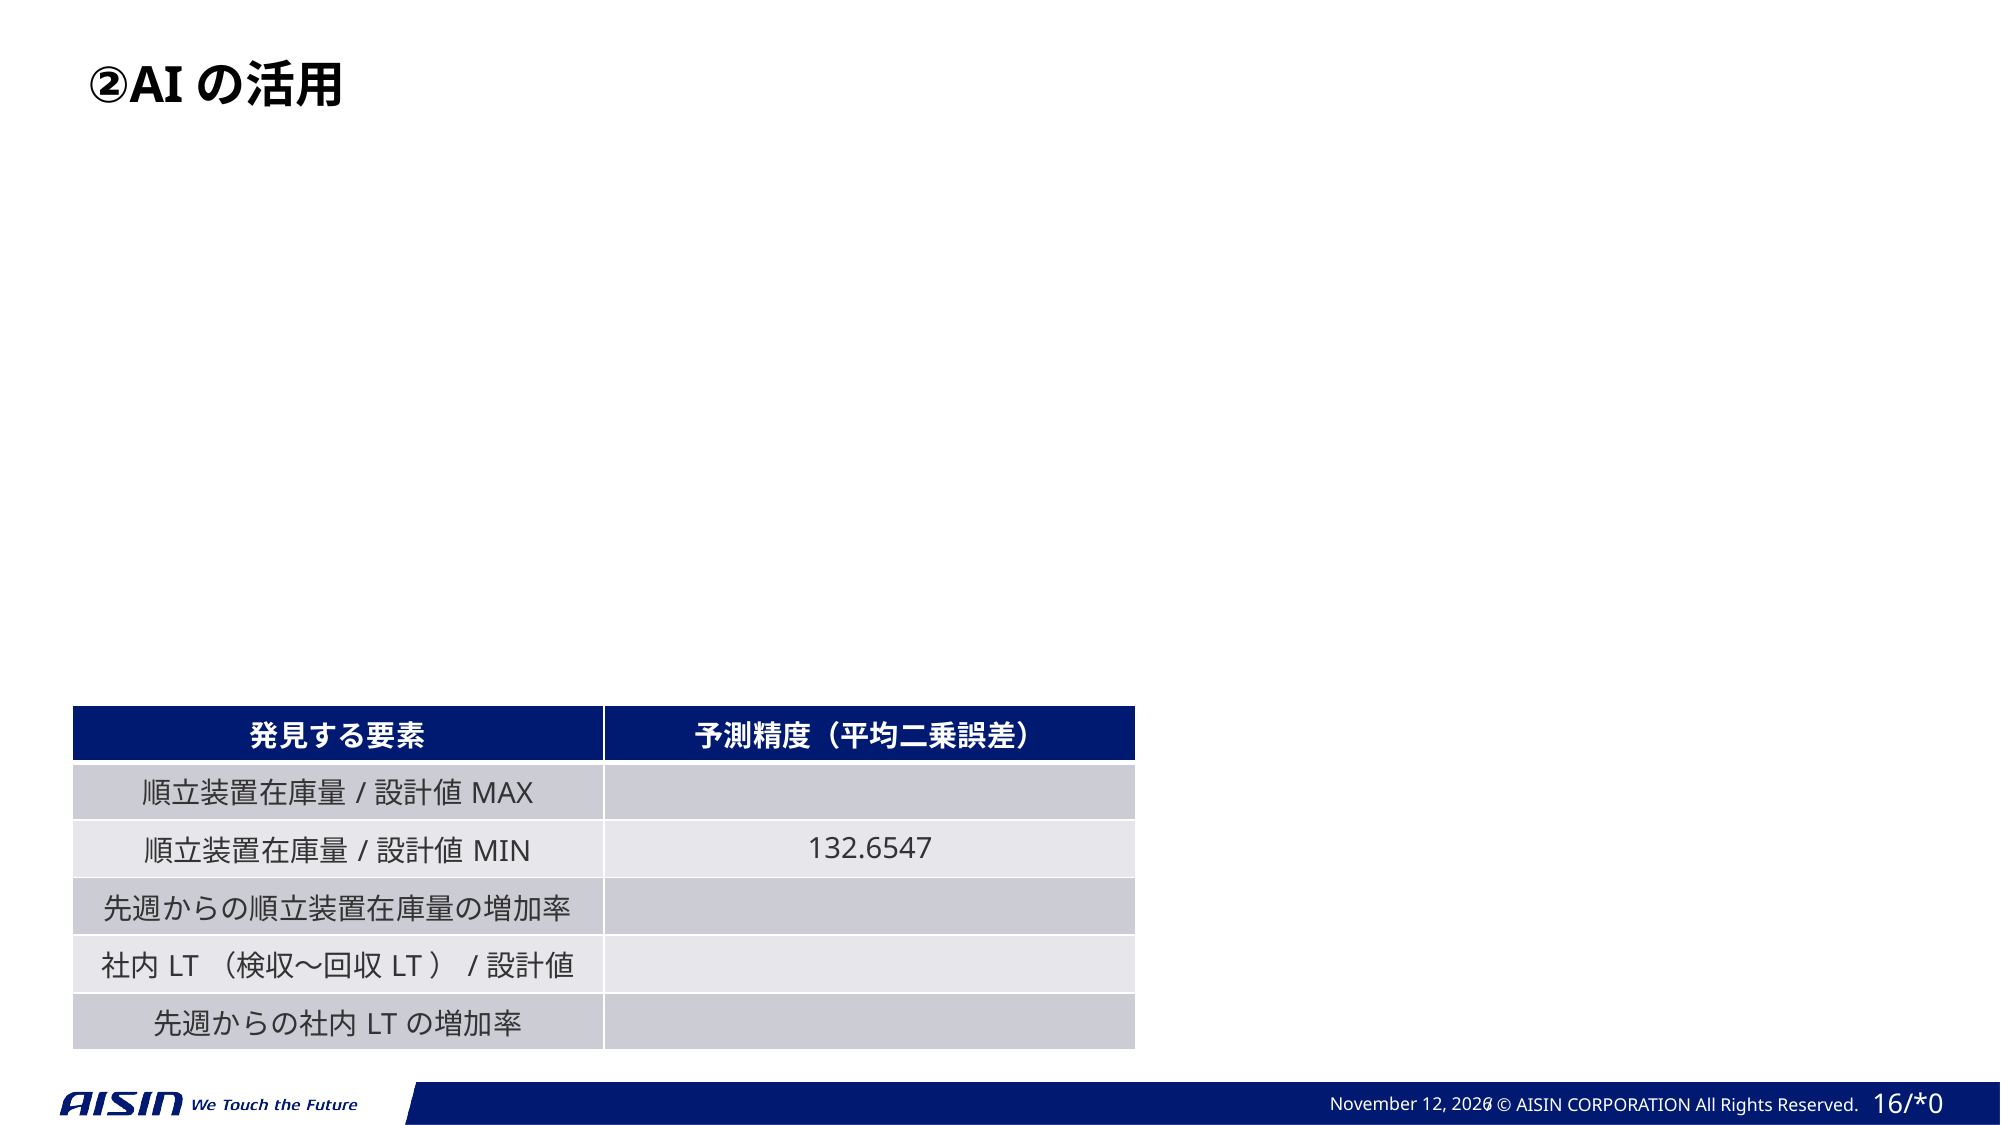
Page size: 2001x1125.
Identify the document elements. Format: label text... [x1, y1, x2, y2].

table_cell 社内LT（検収〜回収LT）/設計値 [73, 936, 603, 992]
table_cell 順立装置在庫量/設計値MIN [73, 821, 603, 877]
table_cell 132.6547 [605, 821, 1135, 877]
list ②AIの活用 [72, 44, 1934, 103]
table_header 予測精度（平均二乗誤差） [605, 706, 1135, 760]
table_cell 先週からの順立装置在庫量の増加率 [73, 878, 603, 934]
table_cell [605, 765, 1135, 819]
table_header 発見する要素 [73, 706, 603, 760]
table_cell 順立装置在庫量/設計値MAX [73, 765, 603, 819]
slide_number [1142, 1093, 1508, 1116]
table_cell [605, 878, 1135, 934]
table_cell [605, 936, 1135, 992]
picture [0, 1082, 2000, 1125]
table_cell 先週からの社内LTの増加率 [73, 994, 603, 1049]
table_cell [605, 994, 1135, 1049]
